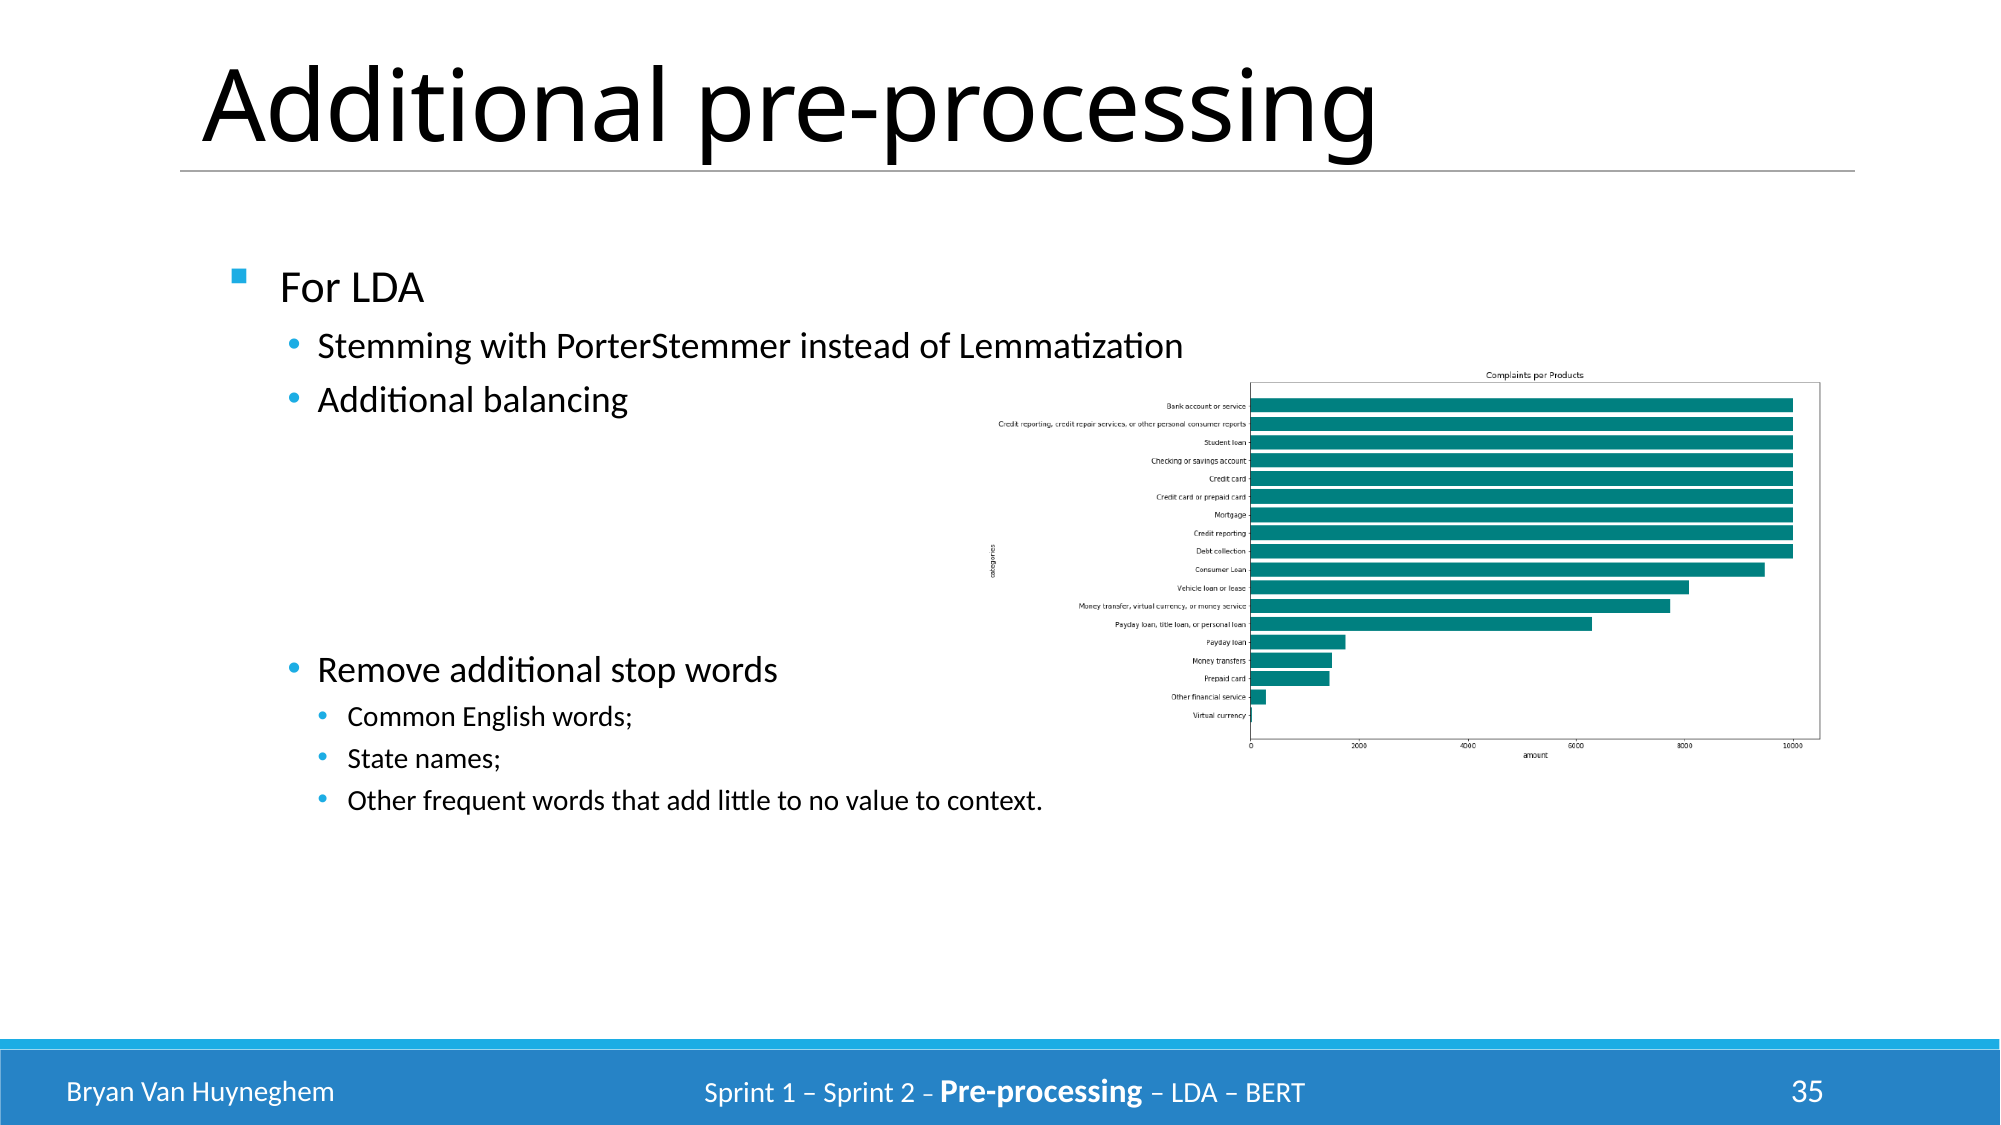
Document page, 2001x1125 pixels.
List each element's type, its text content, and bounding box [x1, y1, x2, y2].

picture [980, 364, 1831, 765]
text_box For LDA Stemming with PorterStemmer instead of Lemmatization Additional balancing Remove additional stop words Common English words; State names; Other frequent words that add little to no value to context. [179, 233, 1830, 963]
footer Sprint 1 – Sprint 2 – Pre-processing – LDA – BERT [359, 1059, 1651, 1120]
text_box [179, 47, 1830, 170]
slide_number Bryan Van Huyneghem [51, 1059, 359, 1120]
slide_number 35 [1741, 1059, 1840, 1120]
text_box Additional pre-processing [1830, 49, 1838, 168]
